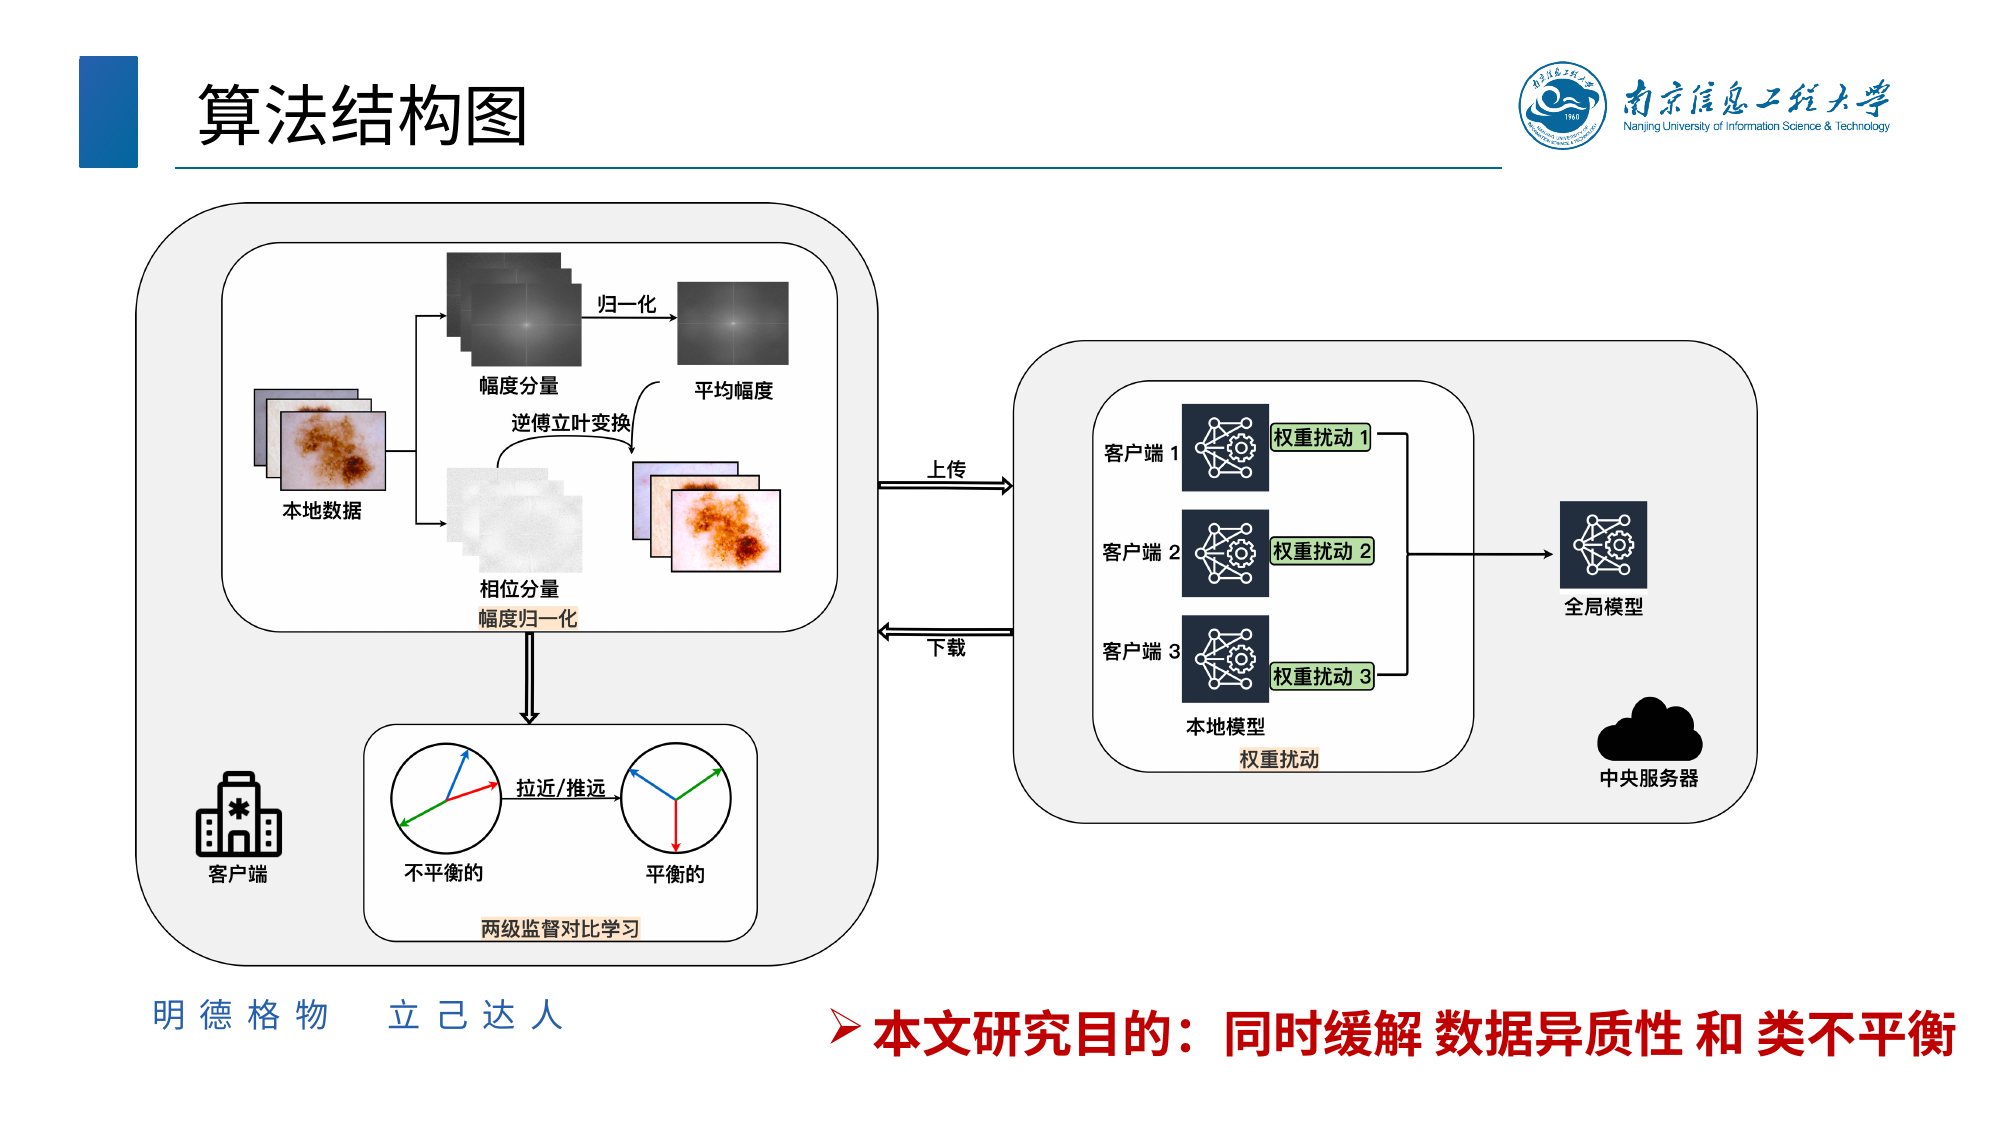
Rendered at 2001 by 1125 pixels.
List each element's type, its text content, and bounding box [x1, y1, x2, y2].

text_box 本文研究目的：同时缓解 数据异质性 和 类不平衡 [811, 995, 1972, 1070]
picture [135, 202, 1758, 993]
picture [1518, 61, 1890, 150]
text_box 算法结构图 [182, 66, 801, 162]
